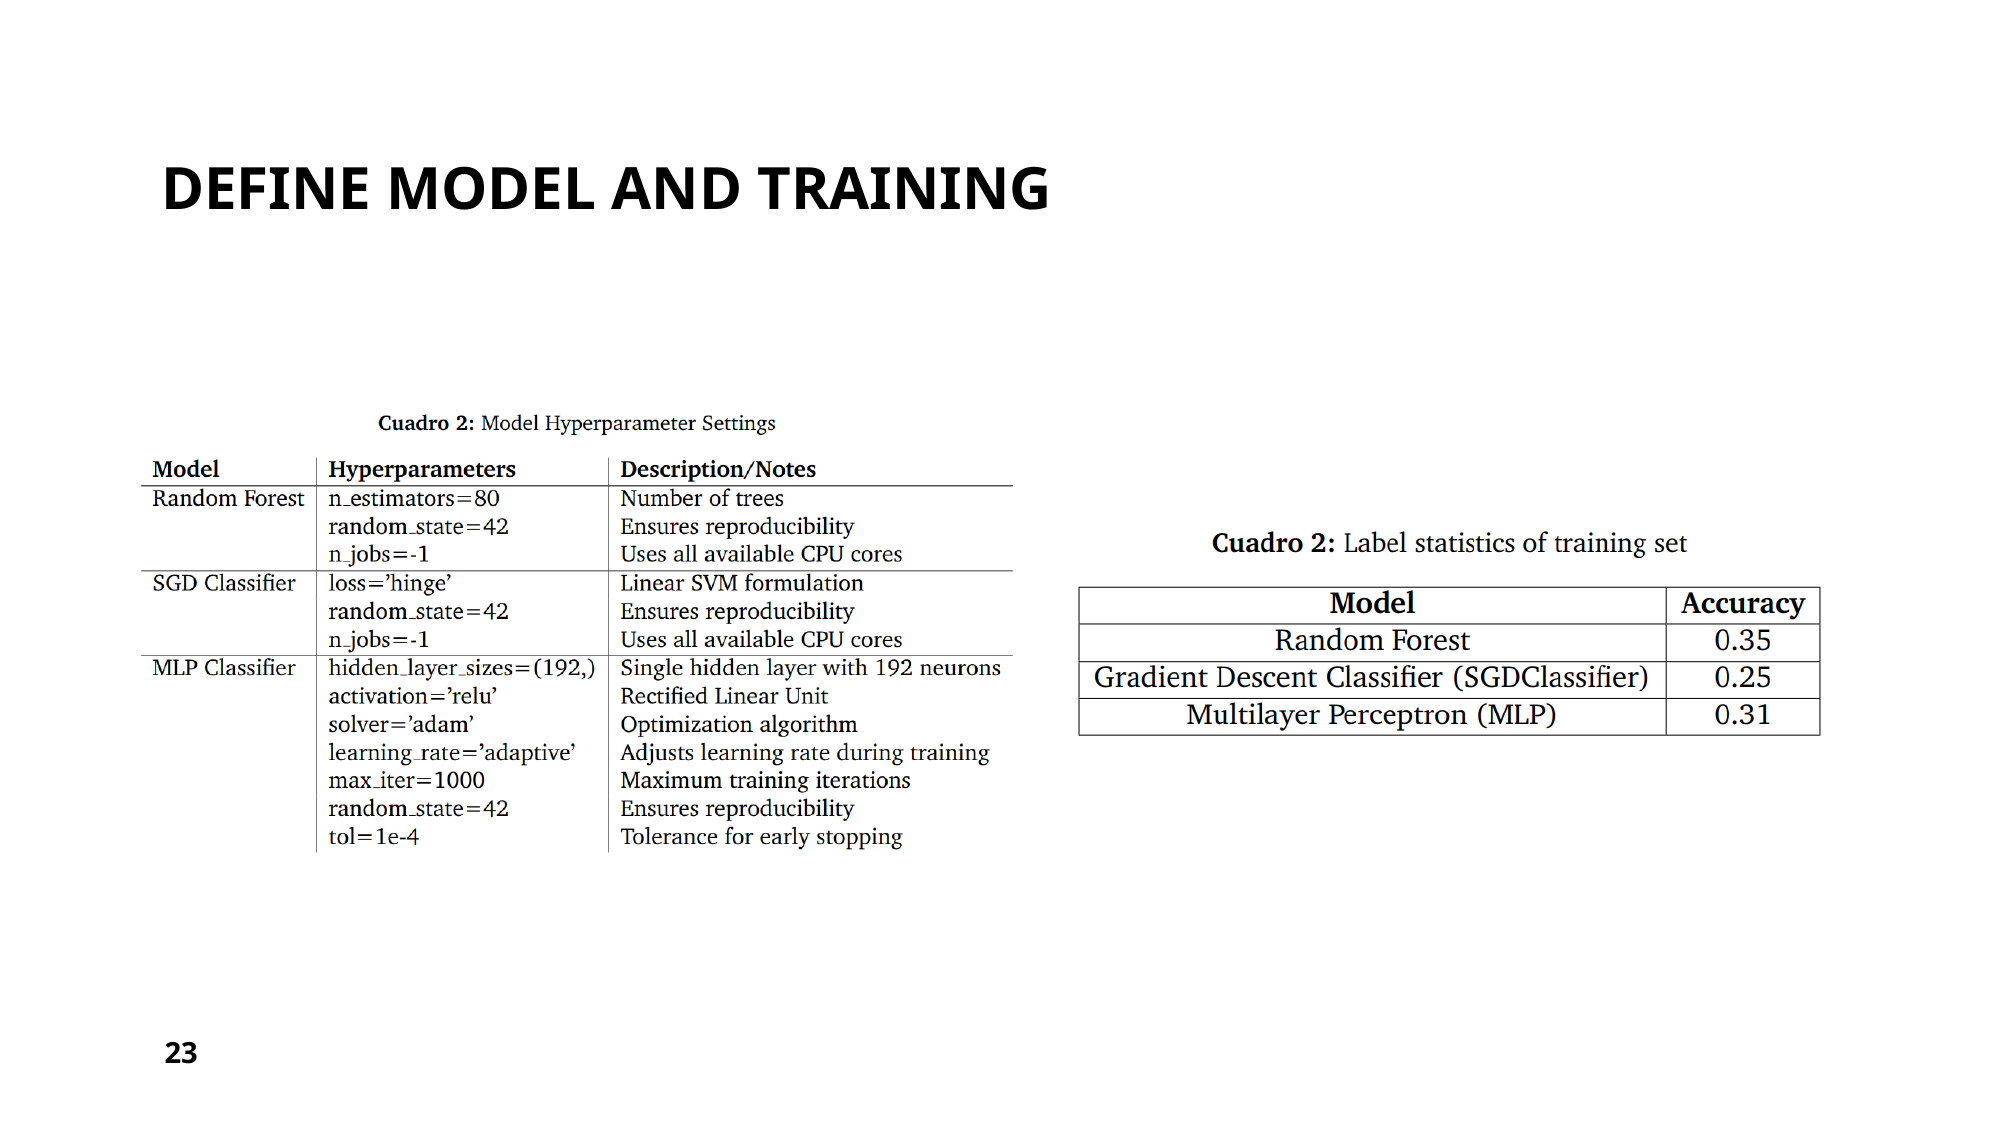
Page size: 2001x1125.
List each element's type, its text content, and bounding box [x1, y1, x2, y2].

title Define model and training [146, 11, 1854, 230]
picture [120, 403, 1052, 882]
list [1052, 526, 1854, 759]
slide_number 23 [149, 1024, 588, 1085]
